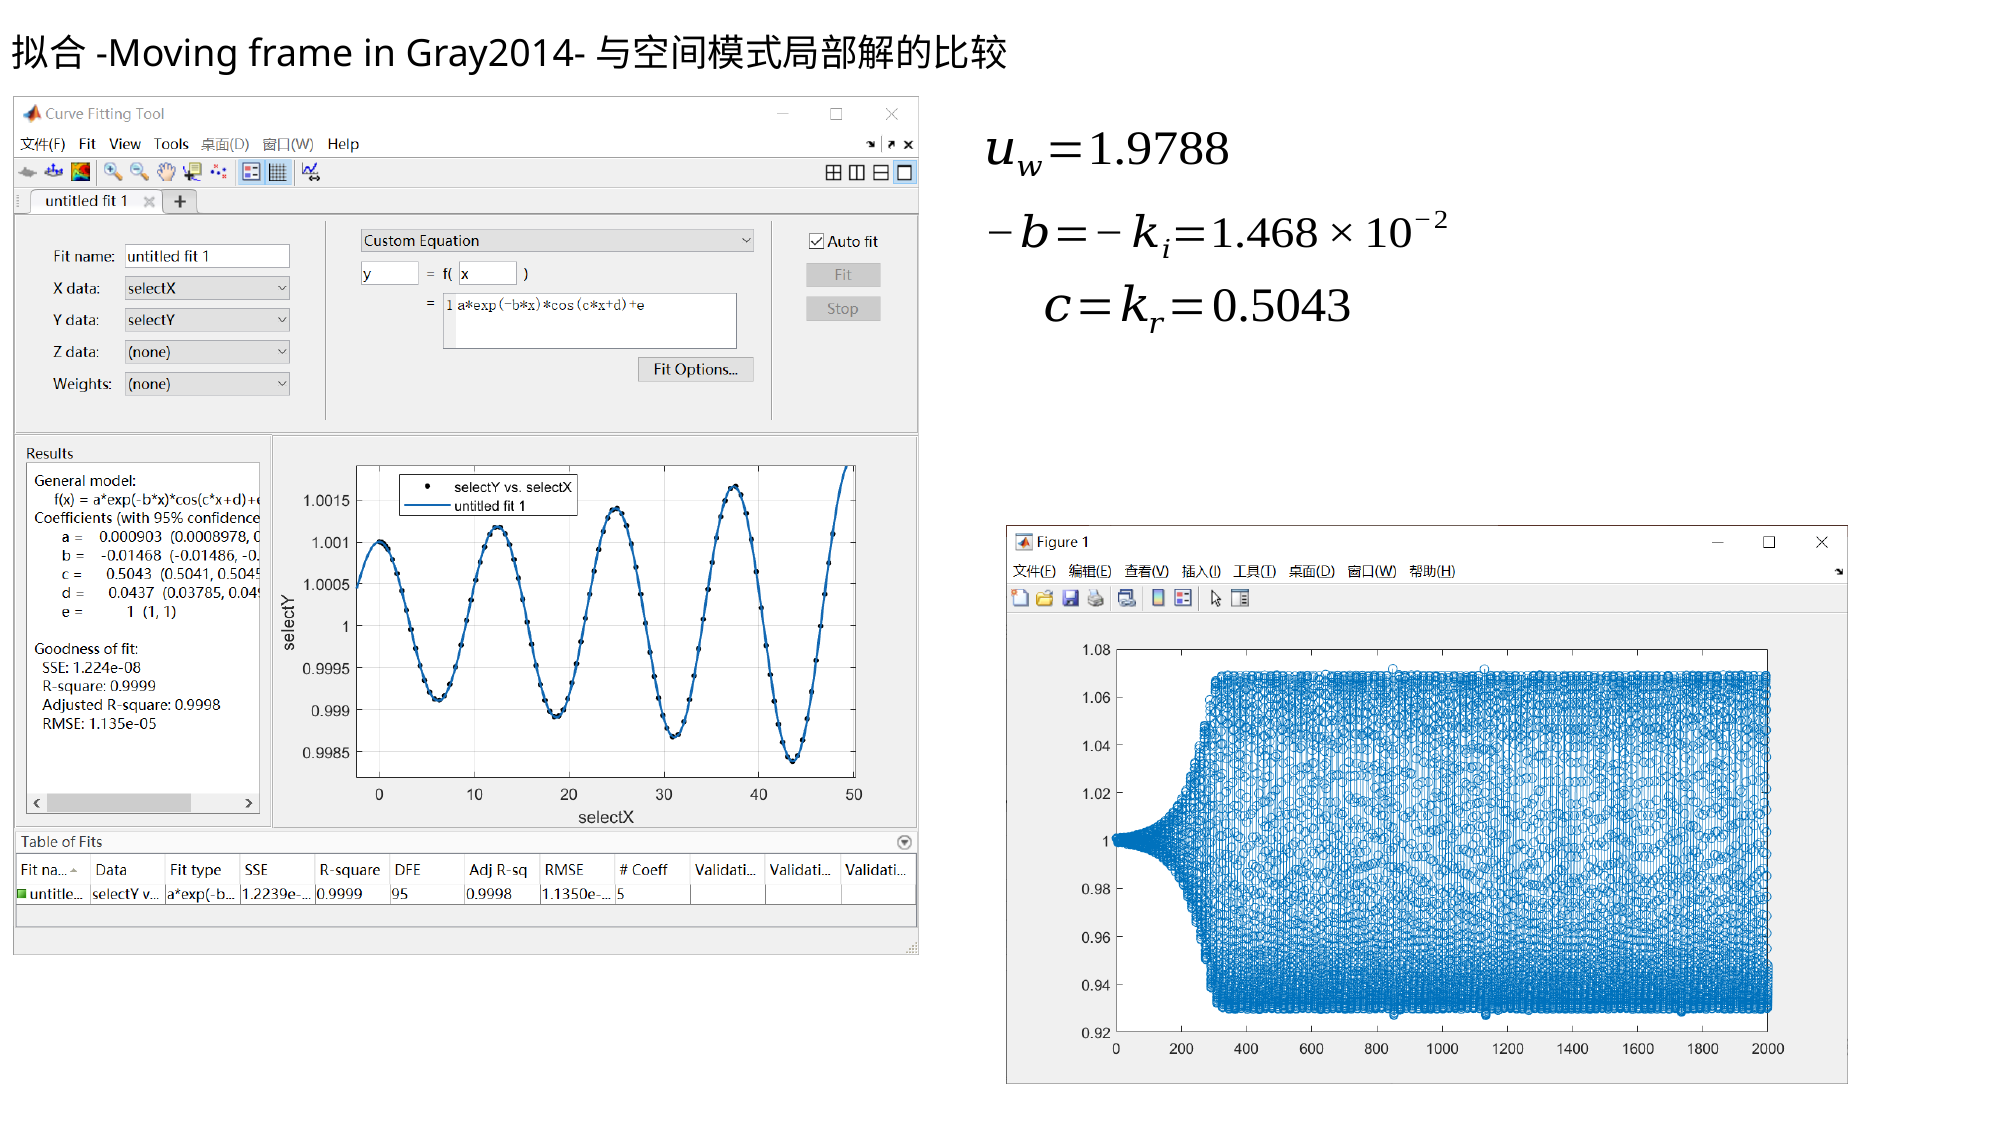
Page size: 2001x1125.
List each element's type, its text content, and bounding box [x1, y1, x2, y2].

picture [13, 96, 919, 955]
picture [1006, 525, 1848, 1084]
text_box 拟合-Moving frame in Gray2014-与空间模式局部解的比较 [0, 21, 1023, 82]
